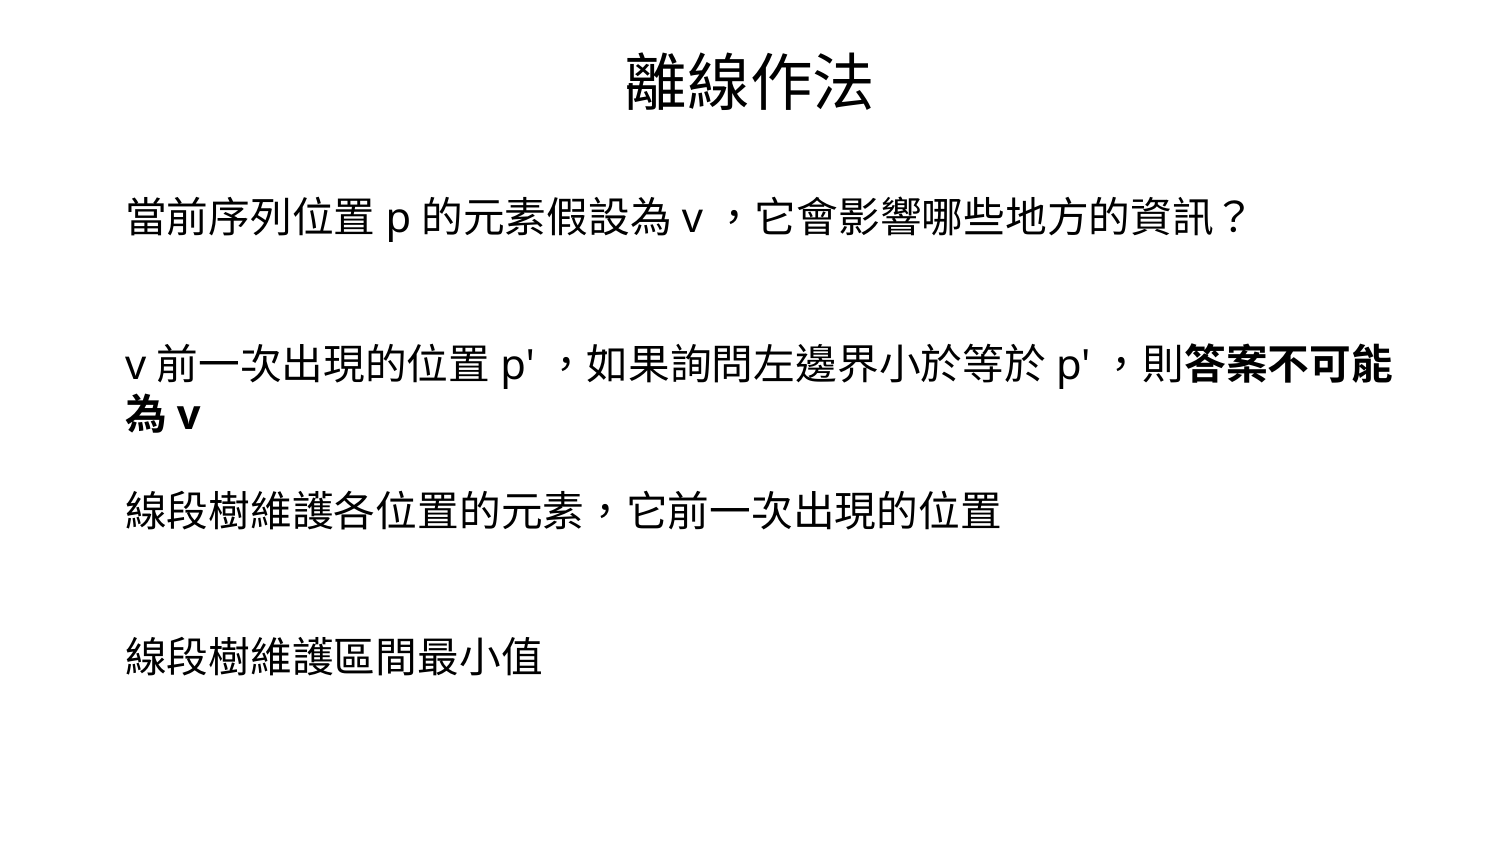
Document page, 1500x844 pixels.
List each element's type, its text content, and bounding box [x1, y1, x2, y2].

text_box 線段樹維護各位置的元素，它前一次出現的位置 [110, 469, 1390, 562]
text_box 線段樹維護區間最小值 [110, 616, 1390, 787]
text_box 離線作法 [0, 27, 1500, 128]
text_box v前一次出現的位置p'，如果詢問左邊界小於等於p'，則答案不可能為v [110, 322, 1436, 415]
text_box 當前序列位置p的元素假設為v，它會影響哪些地方的資訊？ [110, 176, 1390, 269]
